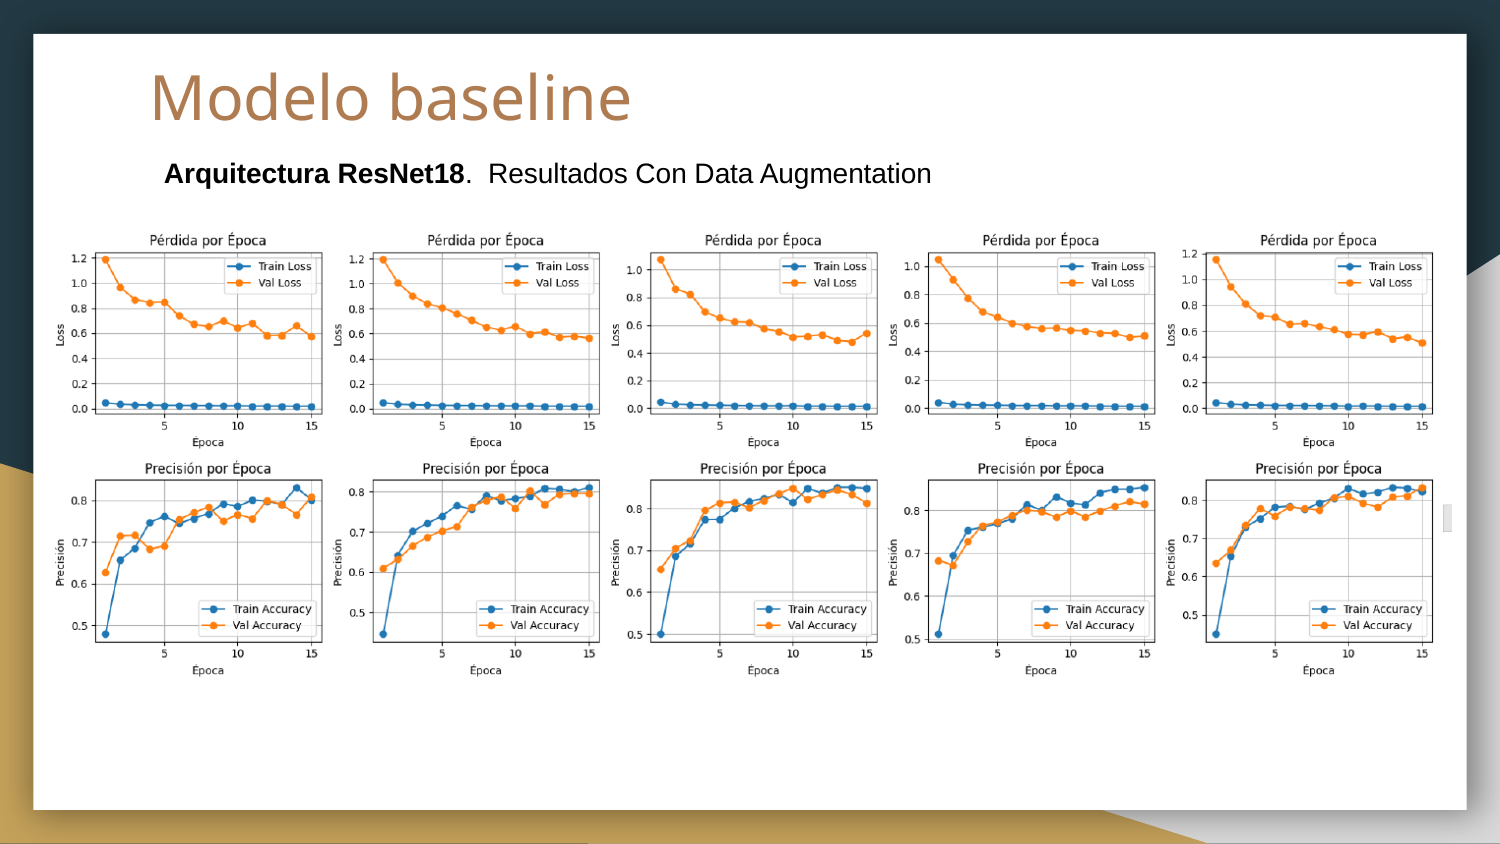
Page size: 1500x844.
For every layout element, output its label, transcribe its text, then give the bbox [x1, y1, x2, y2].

text_box Arquitectura ResNet18. Resultados Con Data Augmentation [148, 134, 1500, 204]
picture [48, 227, 1452, 688]
title Modelo baseline [134, 42, 1366, 200]
